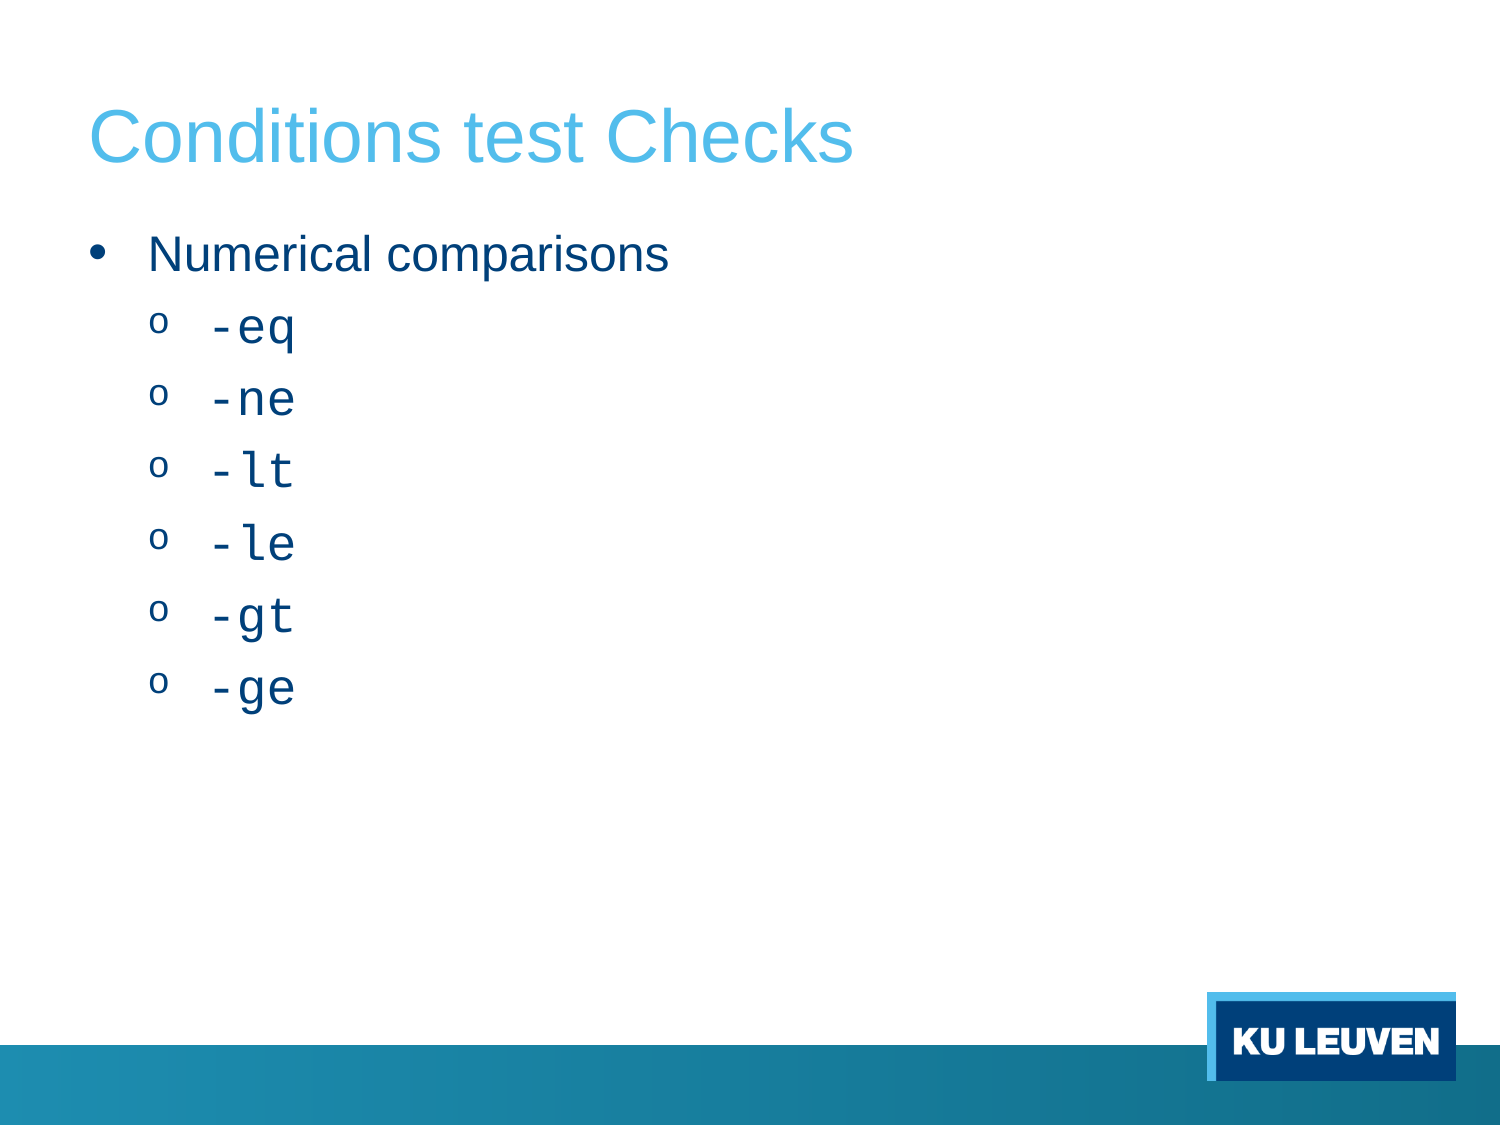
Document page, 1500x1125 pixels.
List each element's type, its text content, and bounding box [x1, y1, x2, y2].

picture [1207, 992, 1456, 1081]
list Numerical comparisons -eq -ne -lt -le -gt -ge [88, 221, 1456, 948]
title Conditions test Checks [88, 29, 1456, 178]
